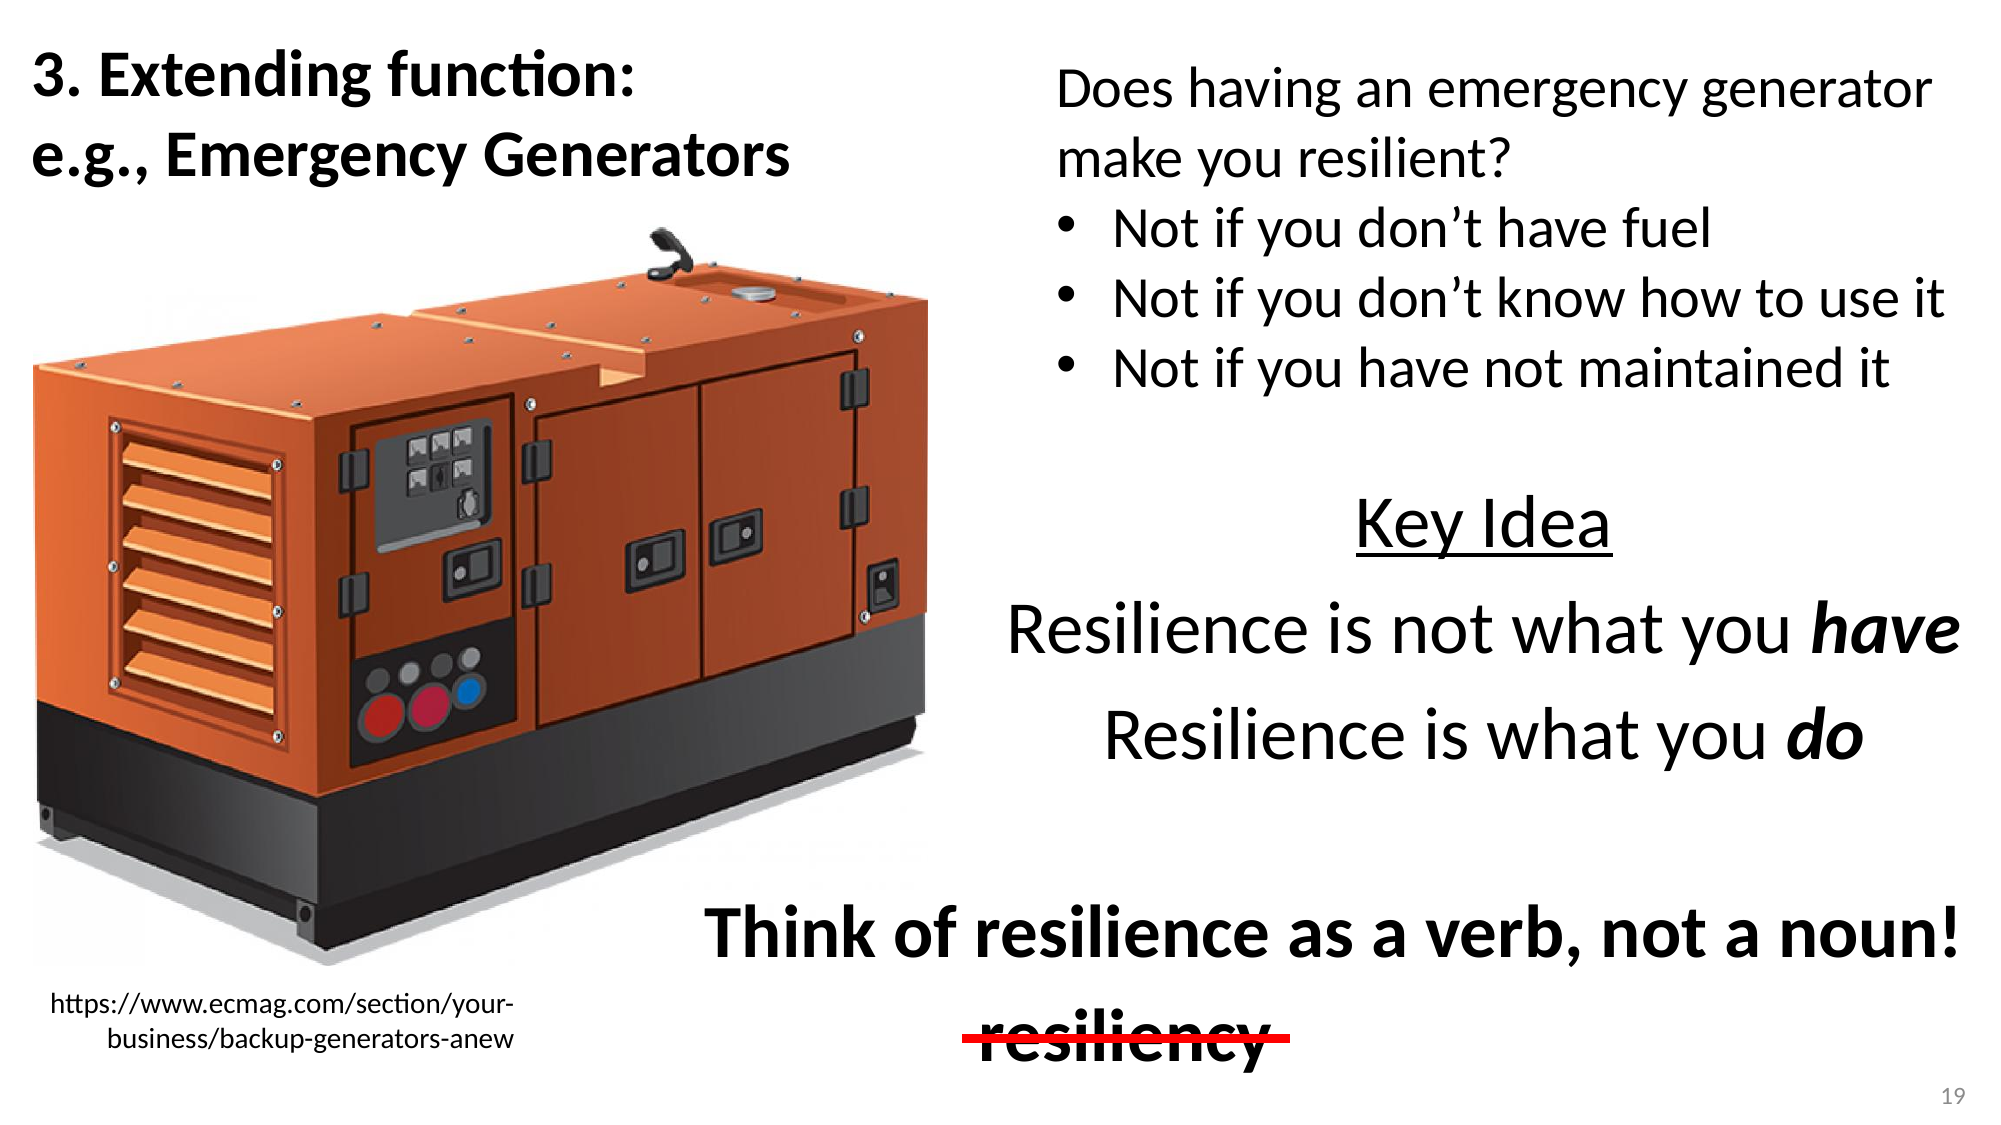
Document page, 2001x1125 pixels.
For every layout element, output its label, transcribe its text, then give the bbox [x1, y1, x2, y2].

text_box 19 [1630, 1062, 1981, 1125]
text_box 3. Extending function: e.g., Emergency Generators [17, 22, 912, 226]
text_box resiliency [964, 1043, 1288, 1085]
text_box https://www.ecmag.com/section/your-business/backup-generators-anew [33, 977, 530, 1062]
text_box Key Idea Resilience is not what you have Resilience is what you do [968, 475, 2000, 870]
text_box resiliency [964, 979, 1288, 1034]
text_box Does having an emergency generator make you resilient? Not if you don’t have fuel Not if you don’t know how to use it Not if you have not maintained it [1041, 41, 1967, 407]
text_box Think of resilience as a verb, not a noun! [669, 870, 2000, 984]
picture [33, 225, 928, 966]
